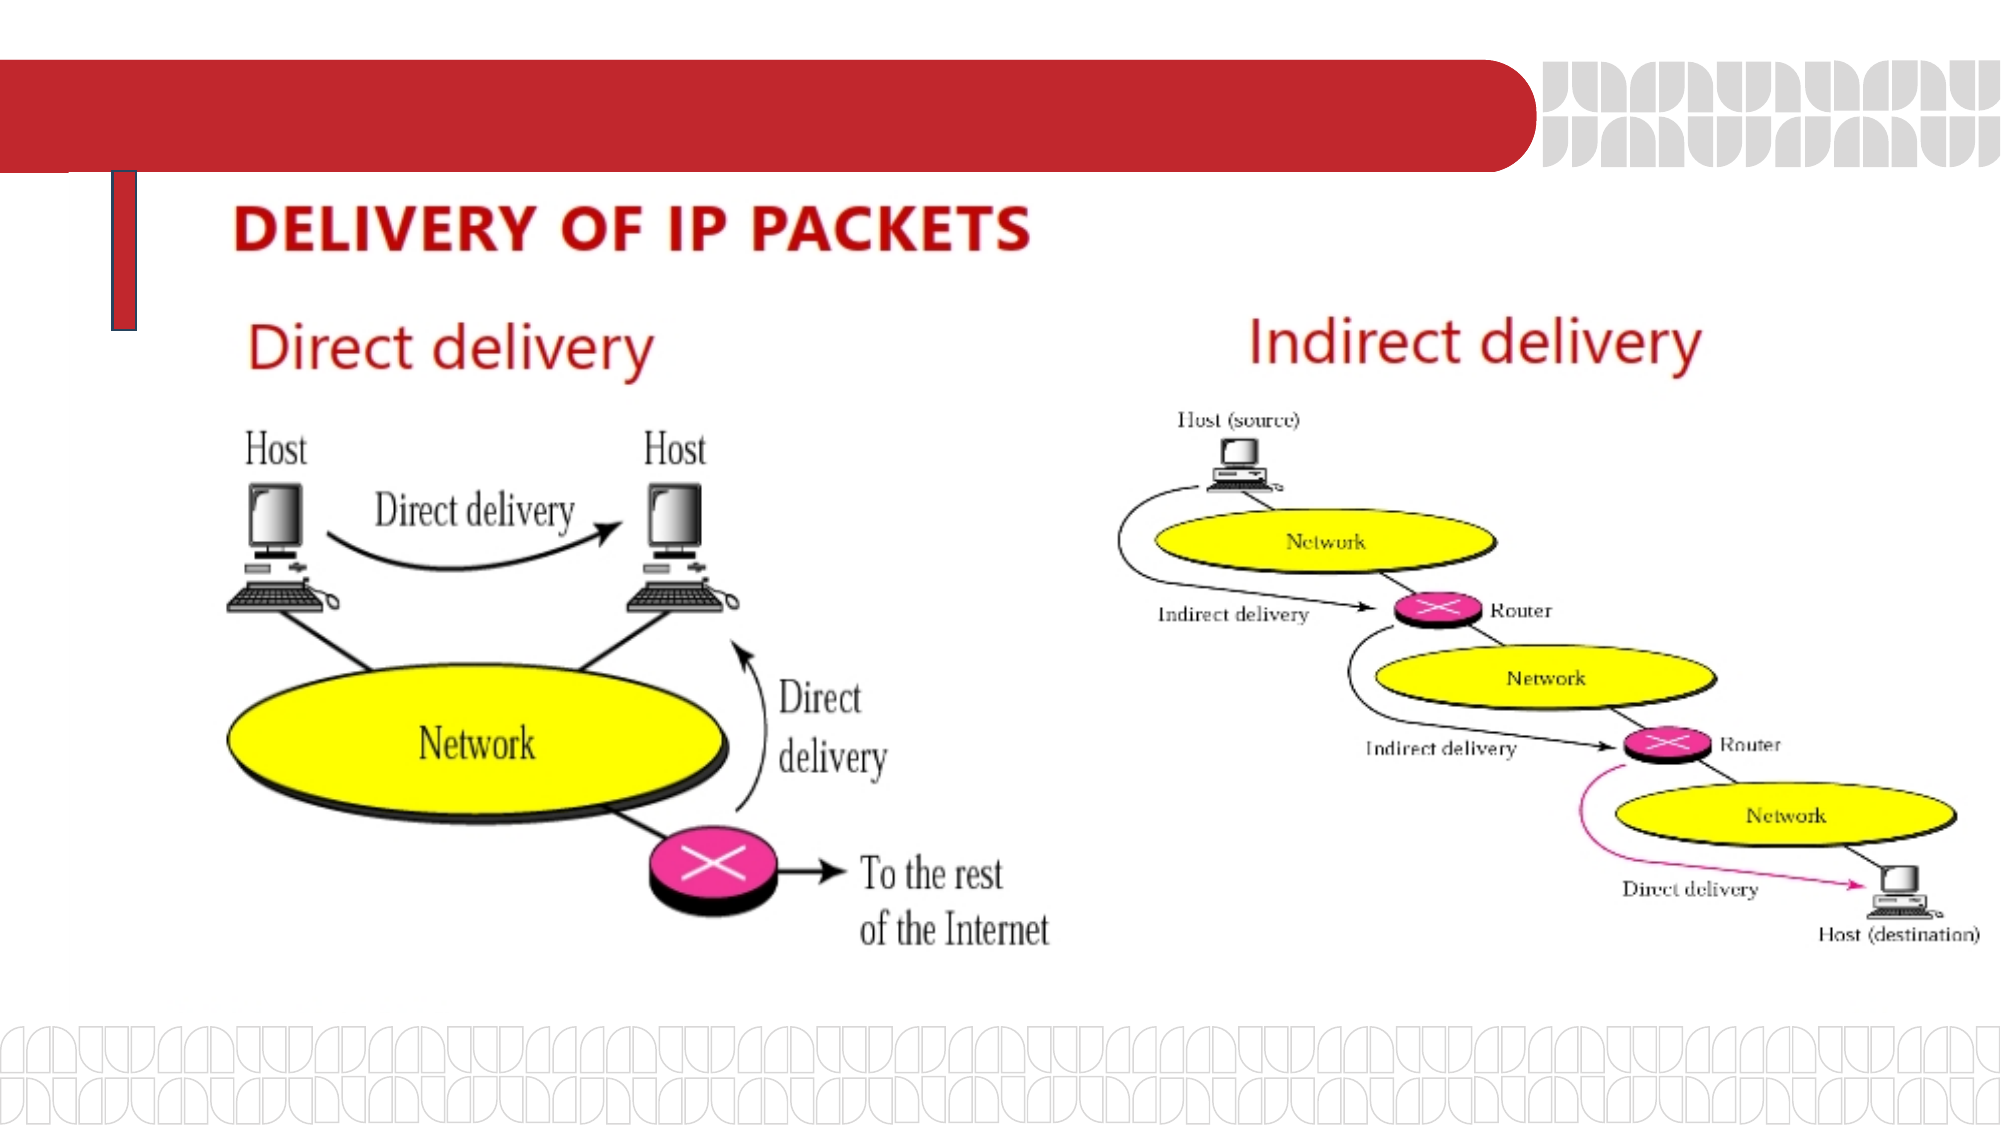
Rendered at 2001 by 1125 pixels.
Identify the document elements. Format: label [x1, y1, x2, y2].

picture [68, 172, 2000, 1013]
